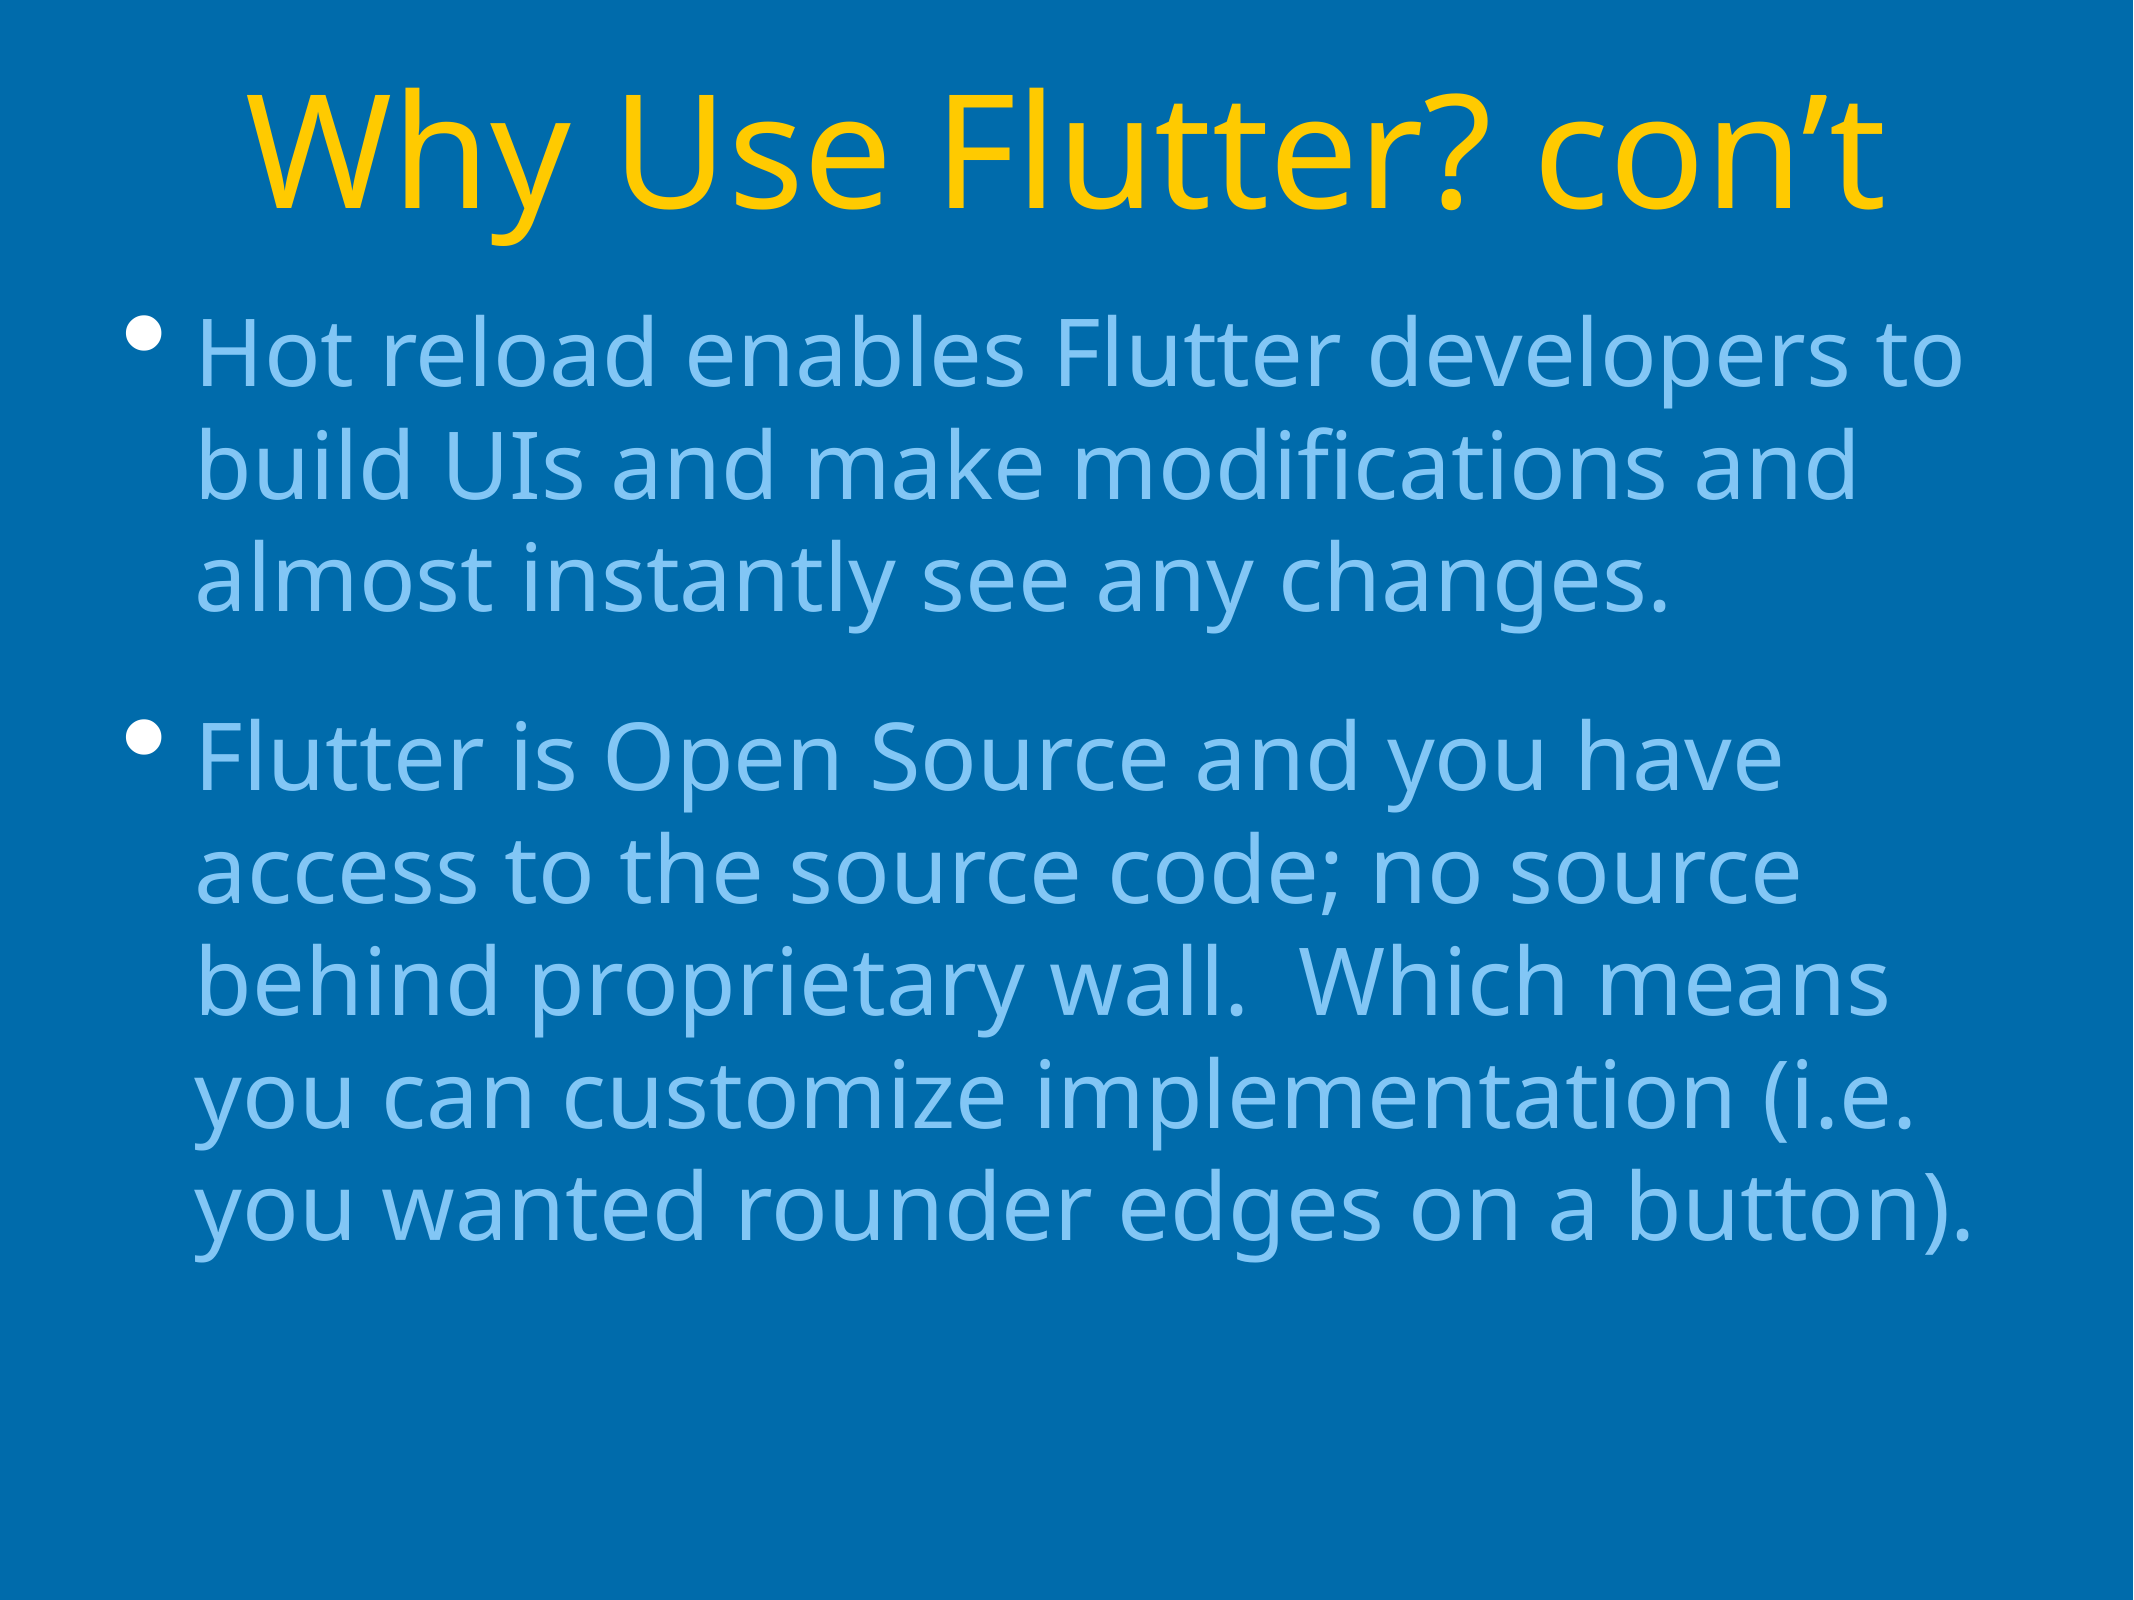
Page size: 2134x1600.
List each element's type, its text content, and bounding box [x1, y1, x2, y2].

title Why Use Flutter? con’t [155, 41, 1978, 250]
list Hot reload enables Flutter developers to build UIs and make modifications and almost instantly see any changes. Flutter is Open Source and you have access to the source code; no source behind proprietary wall. Which means you can customize implementation (i.e. you wanted rounder edges on a button). [113, 252, 2021, 1300]
